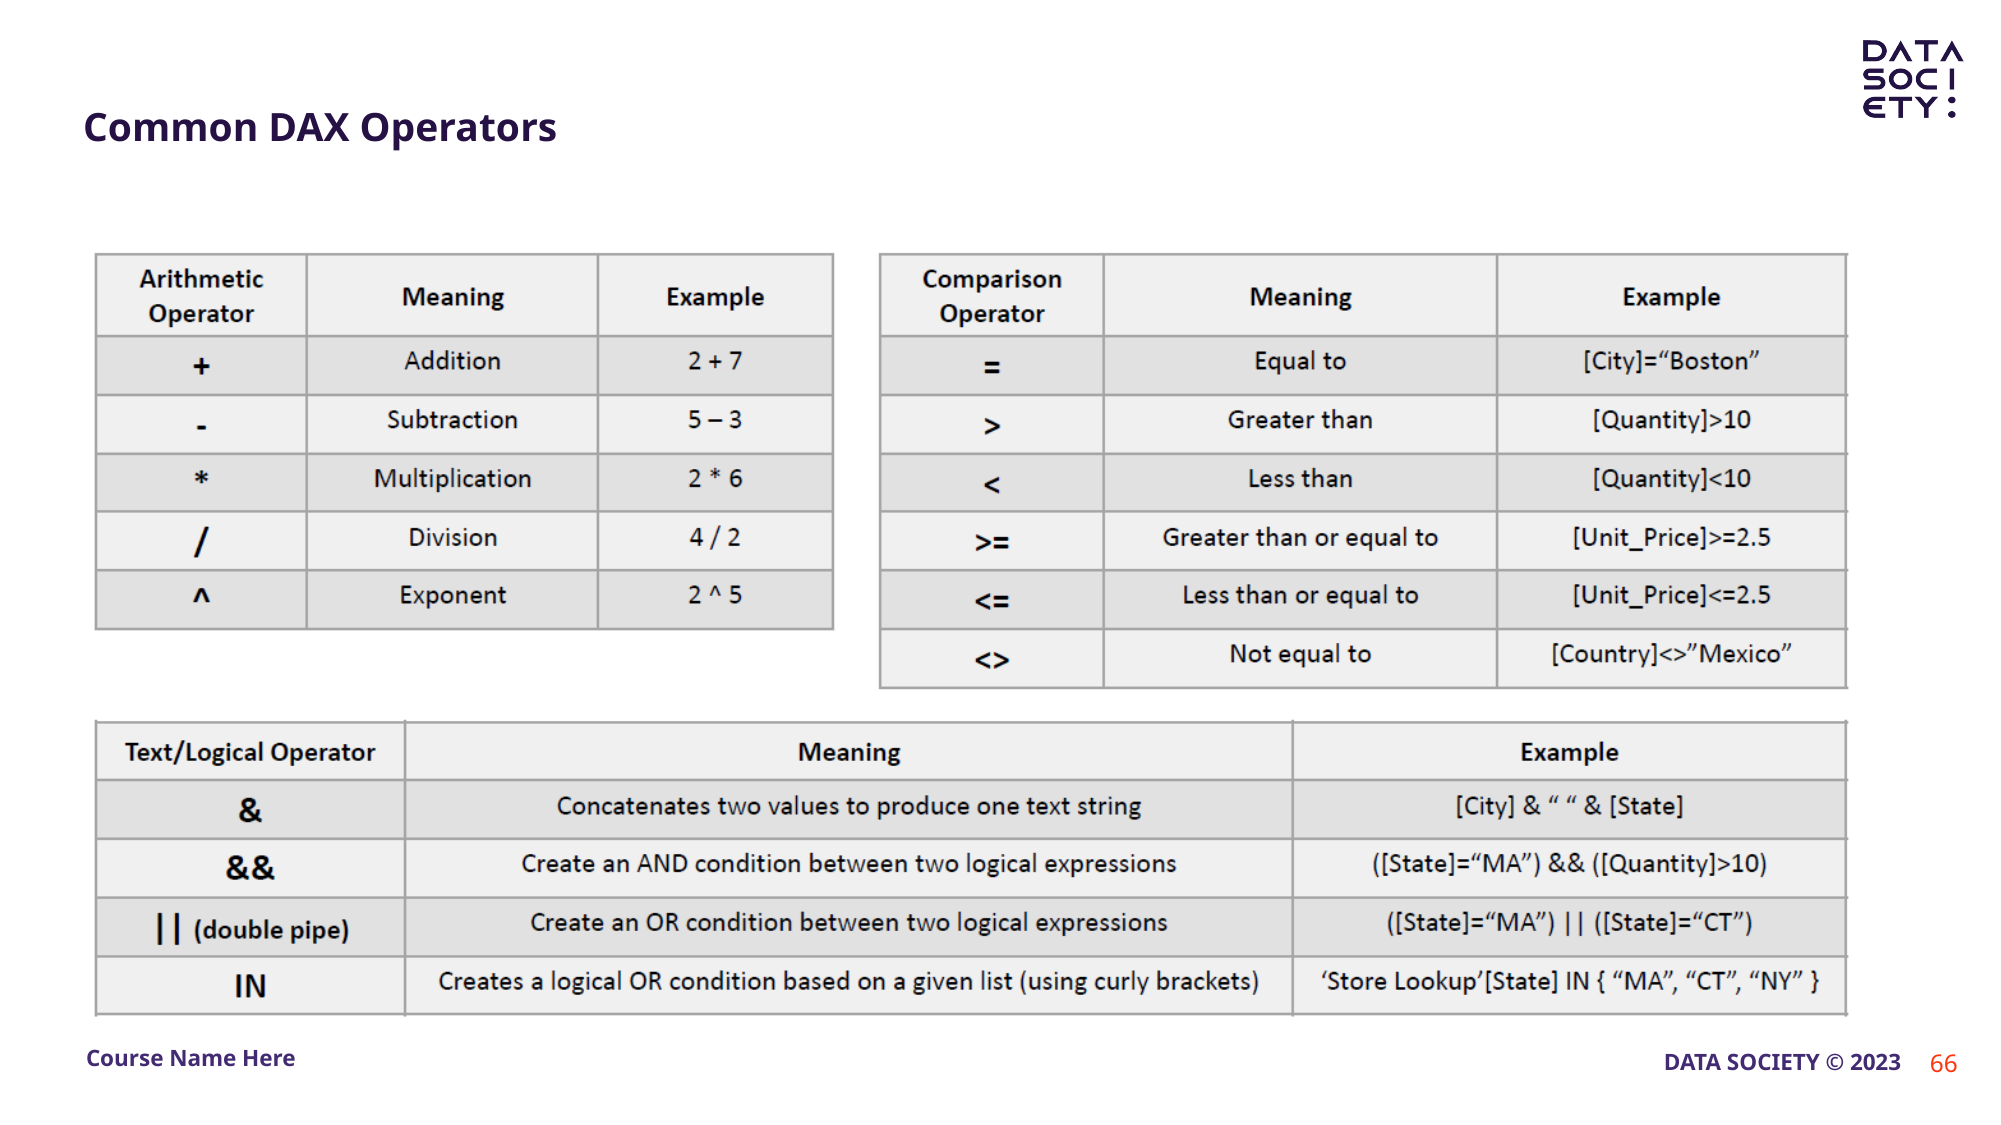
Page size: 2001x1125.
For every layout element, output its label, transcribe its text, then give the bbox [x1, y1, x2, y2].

slide_number ‹#› [1853, 1033, 1974, 1097]
picture [1863, 40, 1964, 118]
picture [67, 225, 1875, 1041]
title Common DAX Operators [68, 87, 1932, 213]
